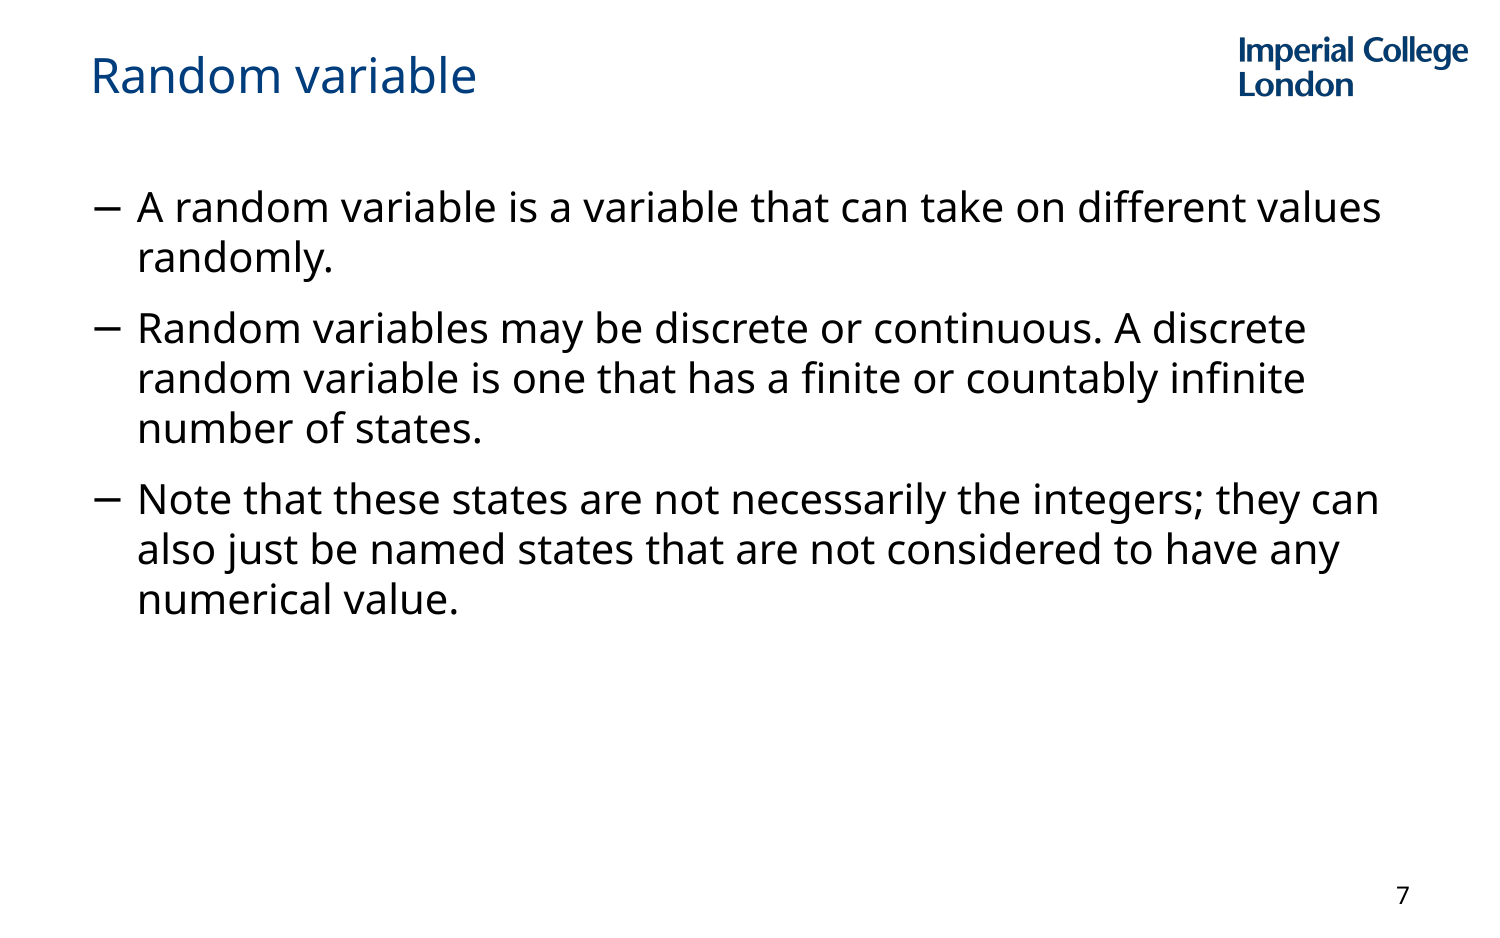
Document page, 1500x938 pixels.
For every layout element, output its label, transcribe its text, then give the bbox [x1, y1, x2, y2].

title Random variable [75, 0, 1425, 153]
picture [1425, 18, 1486, 114]
slide_number 7 [1074, 872, 1426, 920]
list A random variable is a variable that can take on different values randomly. Random variables may be discrete or continuous. A discrete random variable is one that has a ﬁnite or countably inﬁnite number of states. Note that these states are not necessarily the integers; they can also just be named states that are not considered to have any numerical value. [75, 173, 1425, 853]
